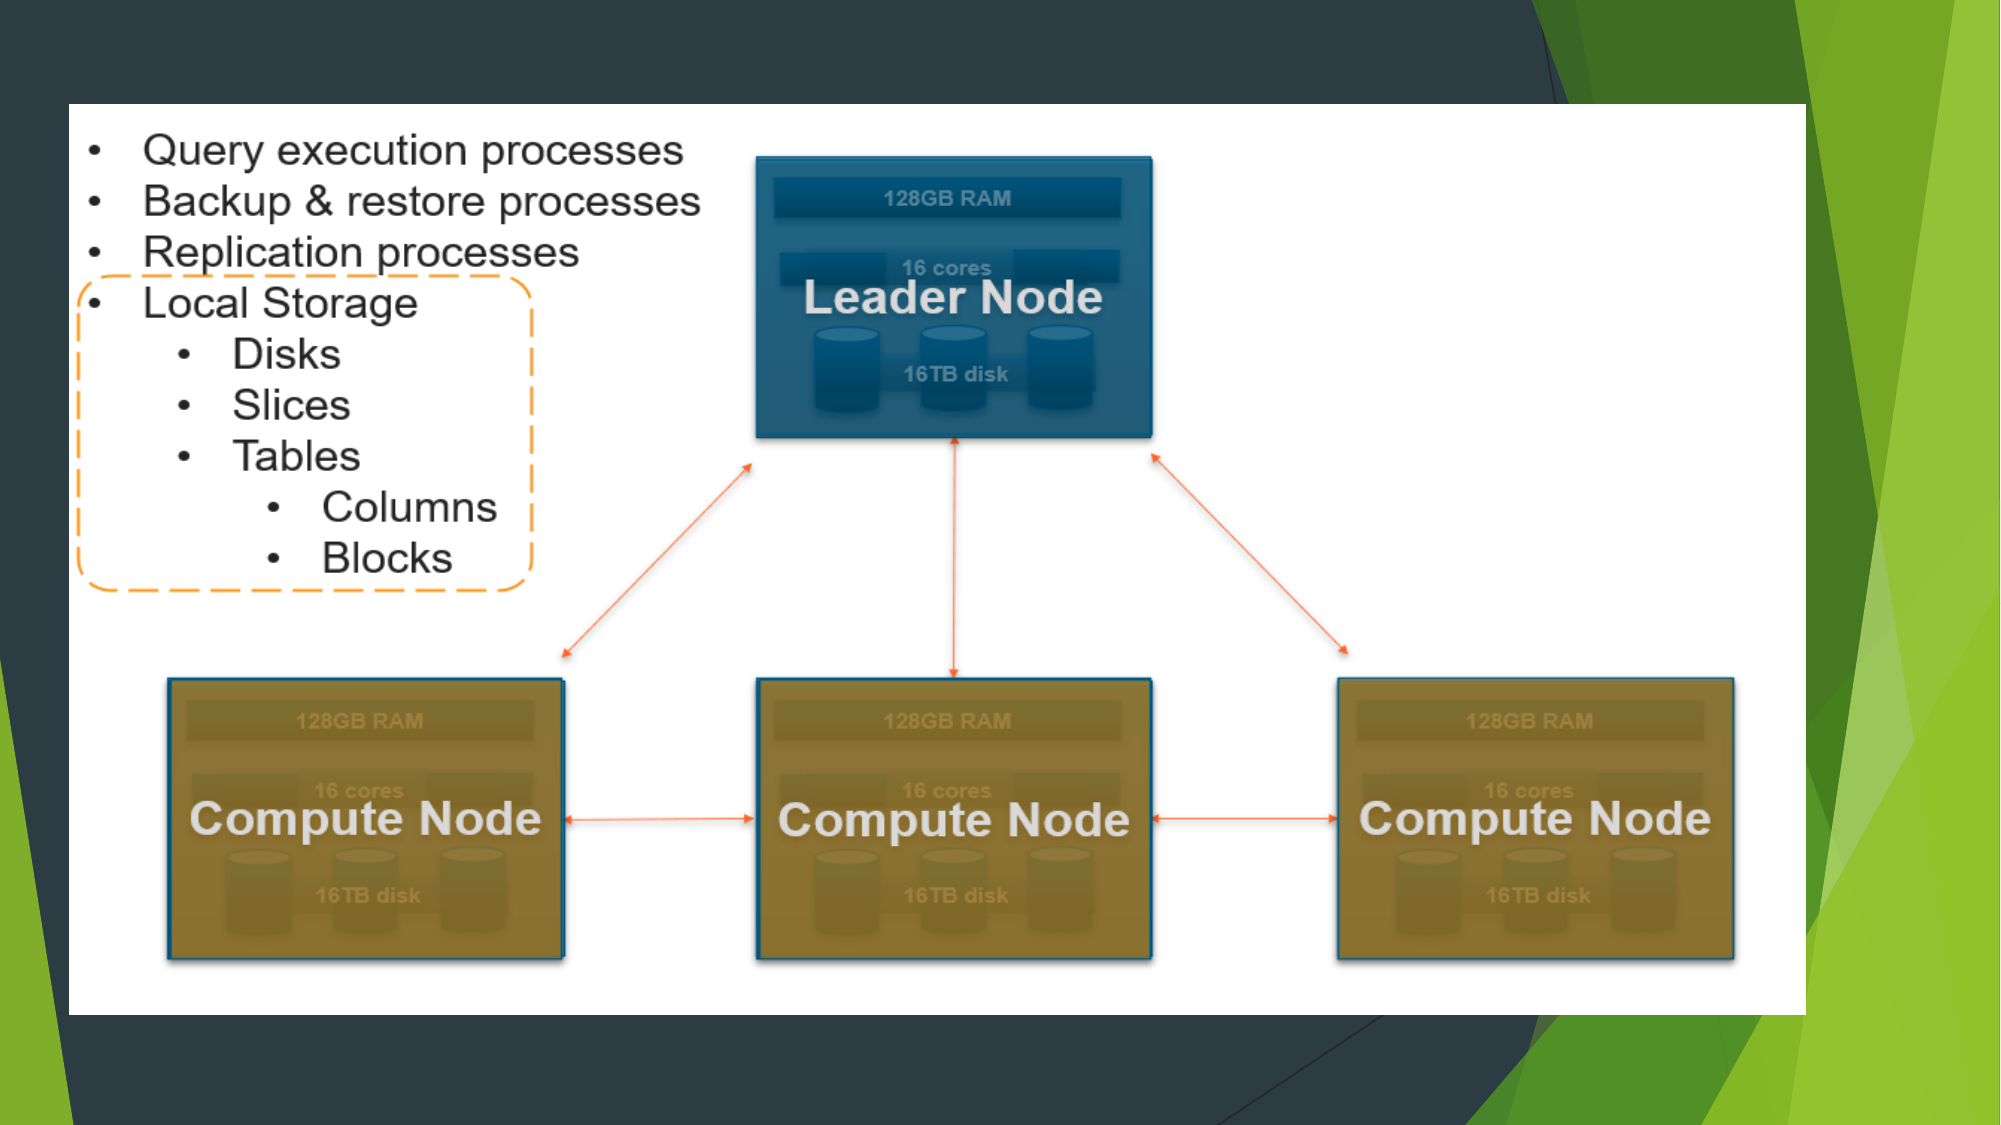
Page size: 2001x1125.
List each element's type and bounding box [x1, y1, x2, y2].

list [69, 104, 1807, 1015]
